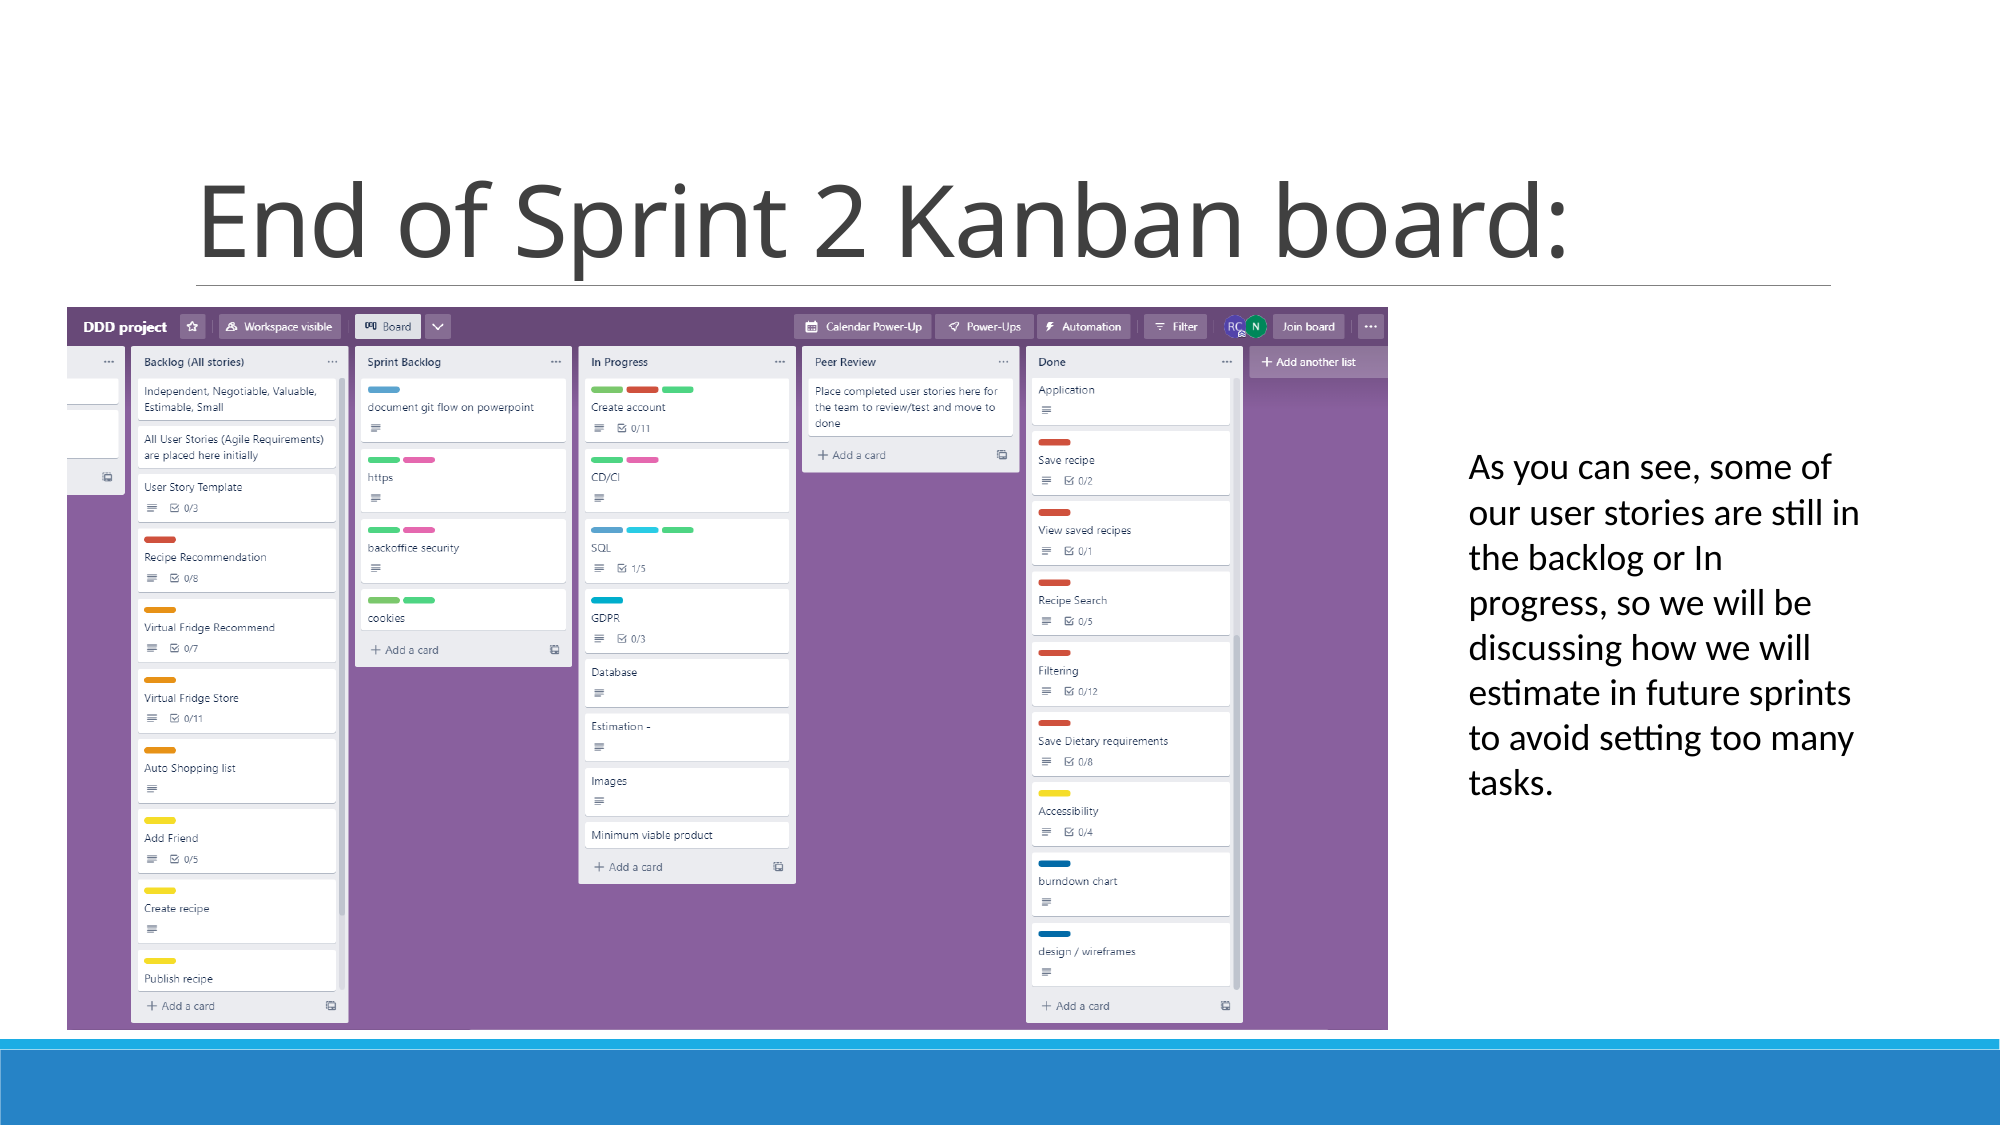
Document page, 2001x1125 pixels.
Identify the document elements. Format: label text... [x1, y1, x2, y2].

title End of Sprint 2 Kanban board: [180, 47, 1830, 285]
text_box As you can see, some of our user stories are still in the backlog or In progress, so we will be discussing how we will estimate in future sprints to avoid setting too many tasks. [1453, 435, 1879, 810]
picture [67, 306, 1389, 1031]
